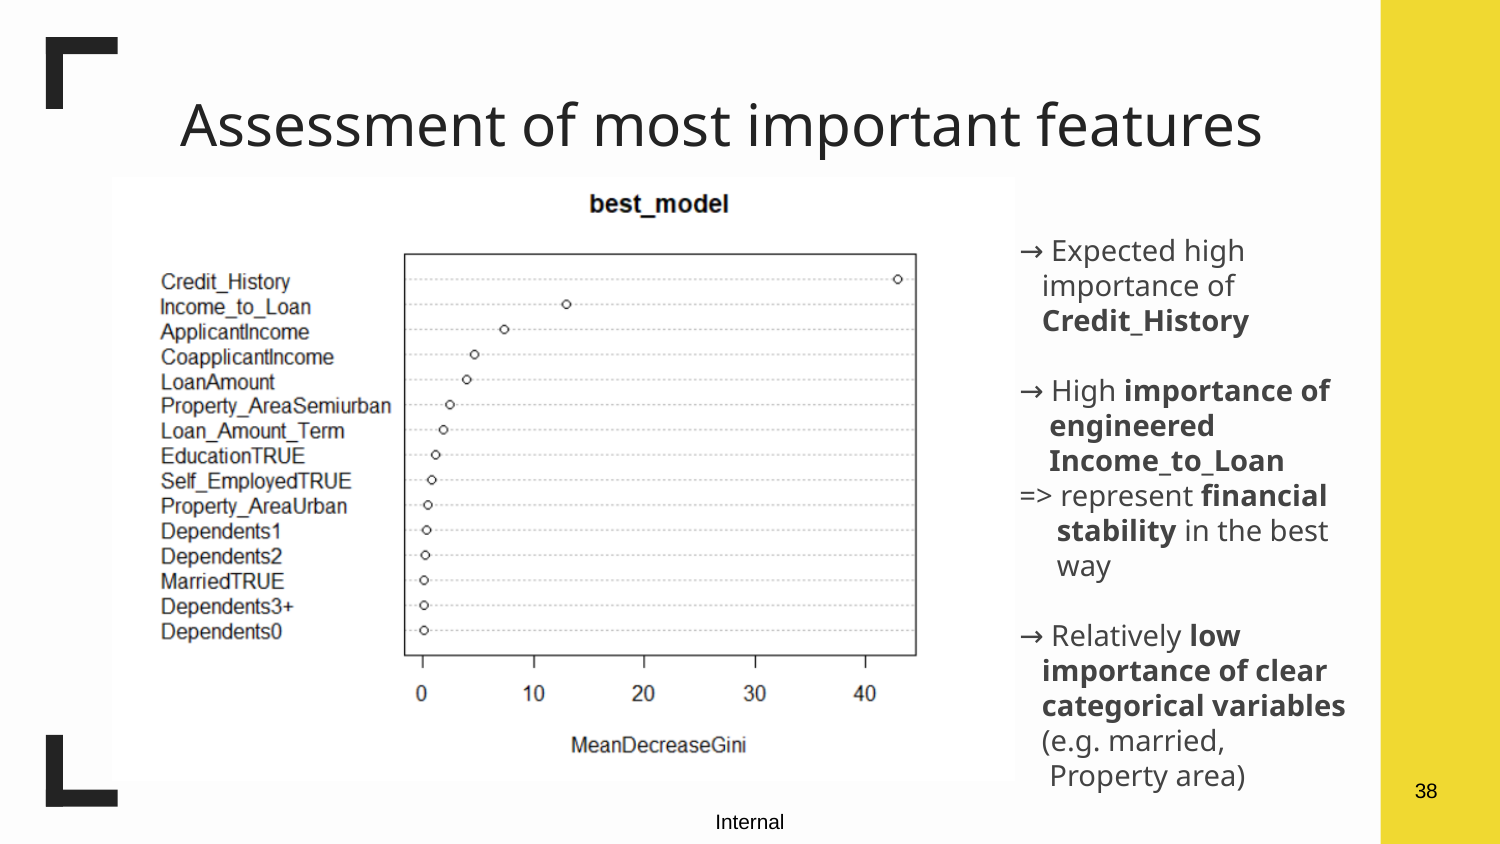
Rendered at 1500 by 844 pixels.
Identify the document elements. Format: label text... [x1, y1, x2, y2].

text_box 38 [1400, 770, 1453, 811]
title Assessment of most important features [61, 72, 1382, 167]
list → Expected high importance of Credit_History → High importance of engineered Income_to_Loan => represent financial stability in the best way → Relatively low importance of clear categorical variables (e.g. married, Property area) [1020, 217, 1370, 653]
picture [112, 176, 1015, 781]
